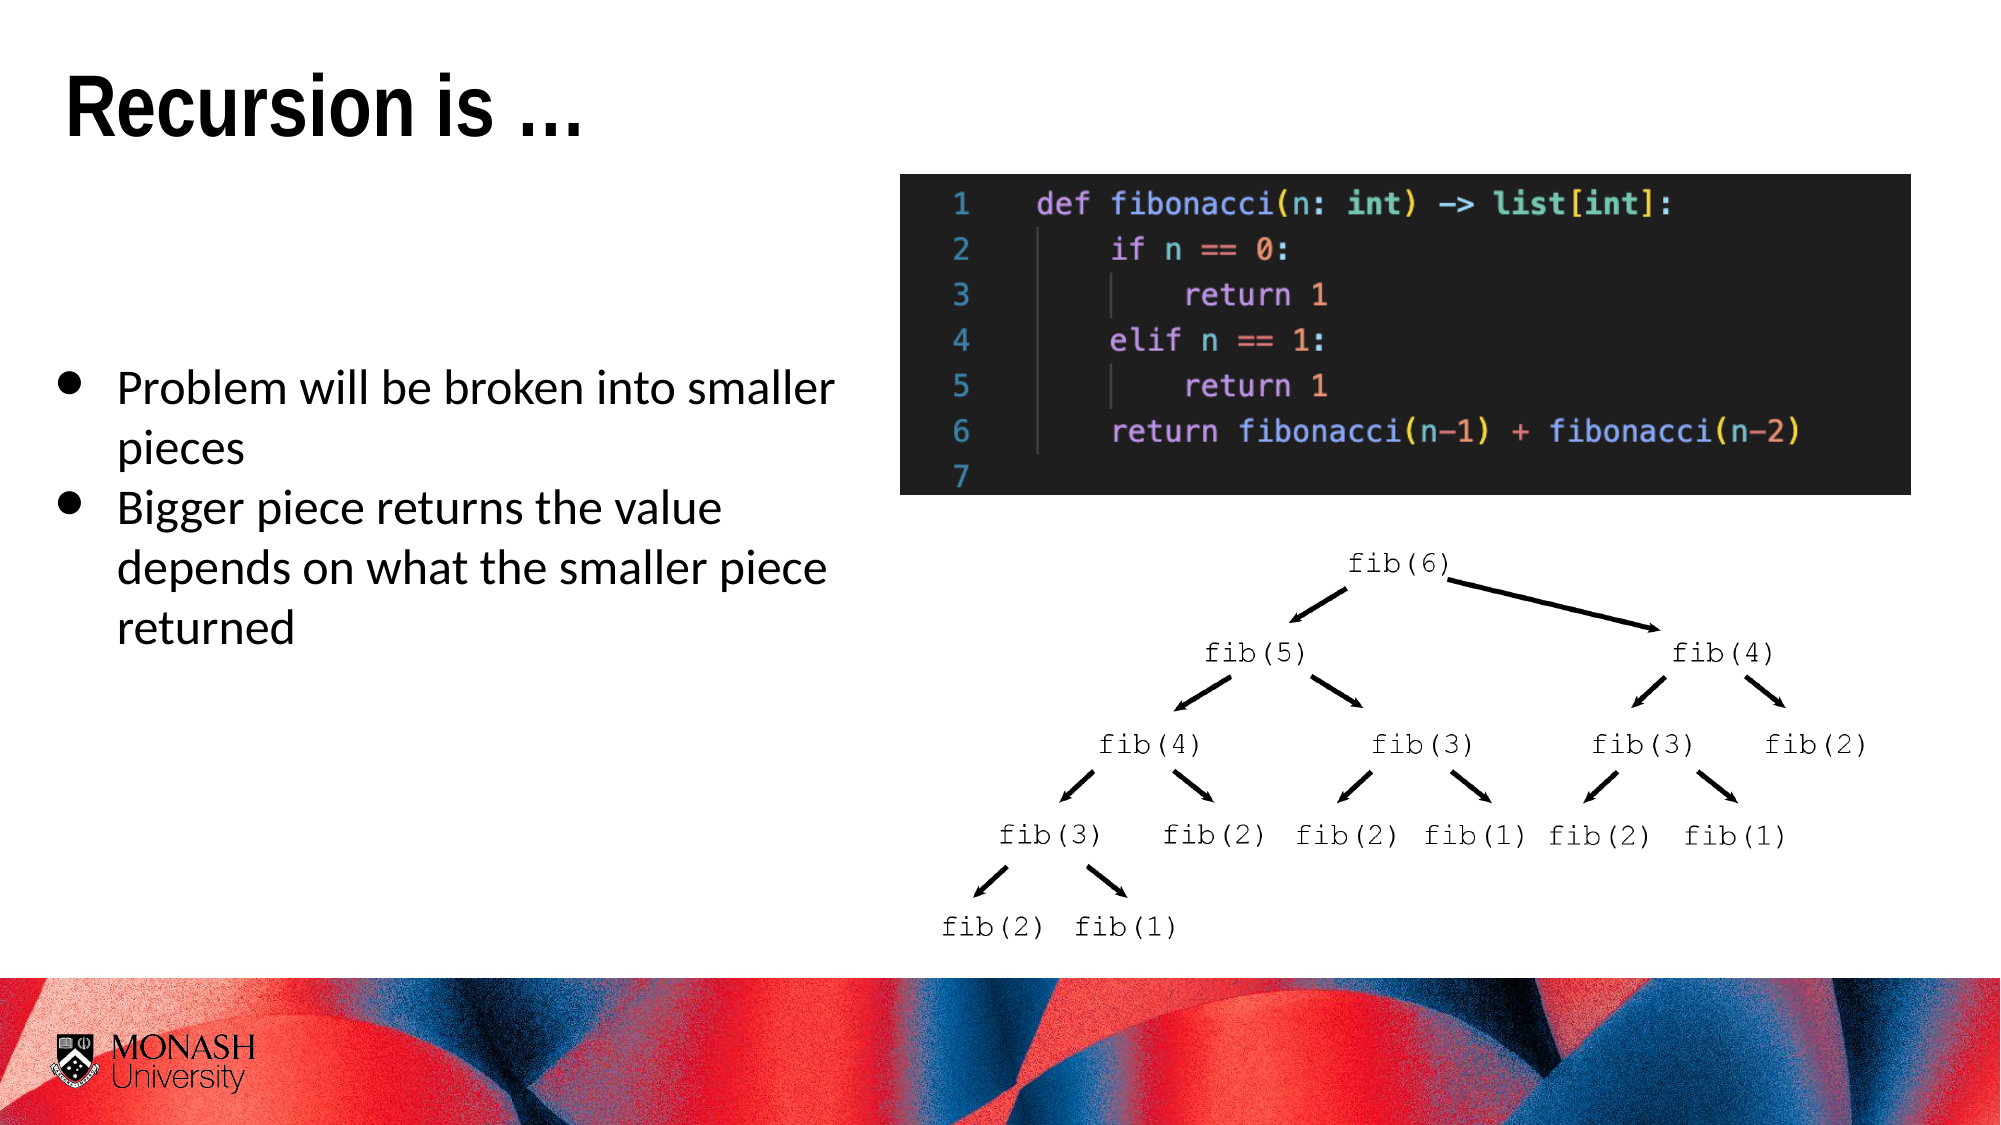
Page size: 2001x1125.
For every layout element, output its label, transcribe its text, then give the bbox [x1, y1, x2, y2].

text_box Recursion is … [50, 53, 1408, 175]
picture [0, 0, 2001, 1125]
text_box Problem will be broken into smaller pieces Bigger piece returns the value depends on what the smaller piece returned [26, 339, 858, 670]
